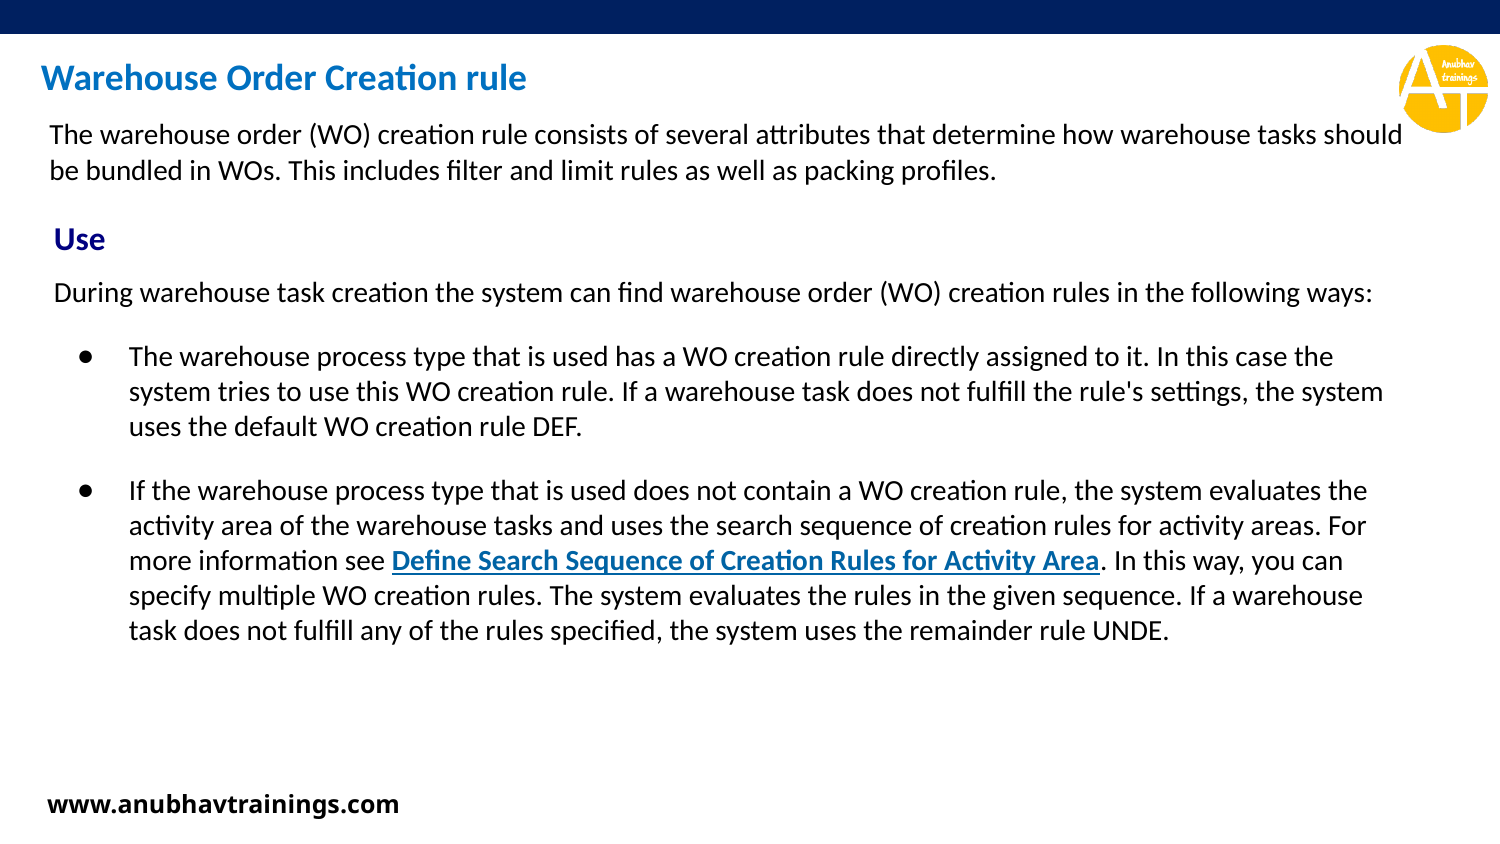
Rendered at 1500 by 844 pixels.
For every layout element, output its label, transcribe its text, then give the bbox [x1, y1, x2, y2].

picture [1421, 39, 1493, 140]
text_box The warehouse order (WO) creation rule consists of several attributes that determine how warehouse tasks should be bundled in WOs. This includes filter and limit rules as well as packing profiles. [34, 100, 1435, 201]
text_box www.anubhavtrainings.com [0, 773, 470, 834]
text_box Warehouse Order Creation rule [25, 37, 1421, 158]
text_box Use During warehouse task creation the system can find warehouse order (WO) creation rules in the following ways: The warehouse process type that is used has a WO creation rule directly assigned to it. In this case the system tries to use this WO creation rule. If a warehouse task does not fulfill the rule's settings, the system uses the default WO creation rule DEF. If the warehouse process type that is used does not contain a WO creation rule, the system evaluates the activity area of the warehouse tasks and uses the search sequence of creation rules for activity areas. For more information see Define Search Sequence of Creation Rules for Activity Area. In this way, you can specify multiple WO creation rules. The system evaluates the rules in the given sequence. If a warehouse task does not fulfill any of the rules specified, the system uses the remainder rule UNDE. [38, 201, 1407, 662]
